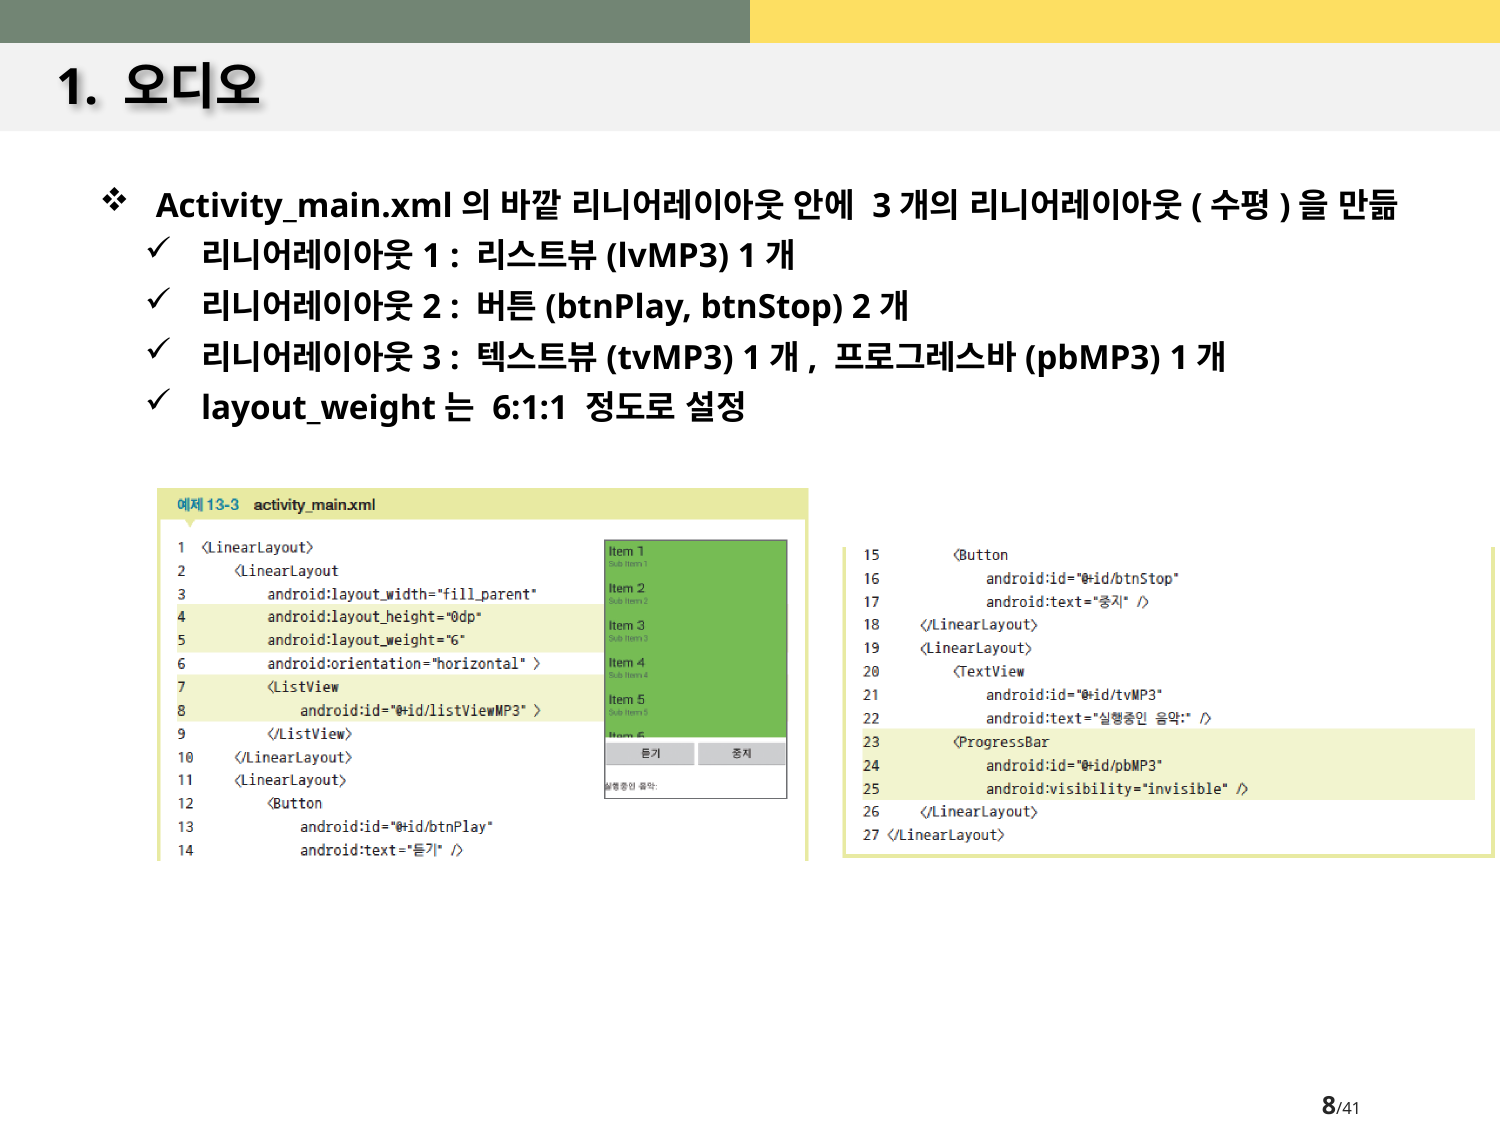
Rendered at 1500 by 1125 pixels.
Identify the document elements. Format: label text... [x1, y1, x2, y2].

list Activity_main.xml의 바깥 리니어레이아웃 안에 3개의 리니어레이아웃(수평)을 만듦 리니어레이아웃1 : 리스트뷰(lvMP3) 1개 리니어레이아웃2 : 버튼(btnPlay, btnStop) 2개 리니어레이아웃3 : 텍스트뷰(tvMP3) 1개, 프로그레스바(pbMP3) 1개 layout_weight는 6:1:1 정도로 설정 [41, 172, 1459, 1048]
title 1. 오디오 [41, 42, 1459, 128]
picture [153, 483, 813, 861]
picture [841, 546, 1499, 861]
